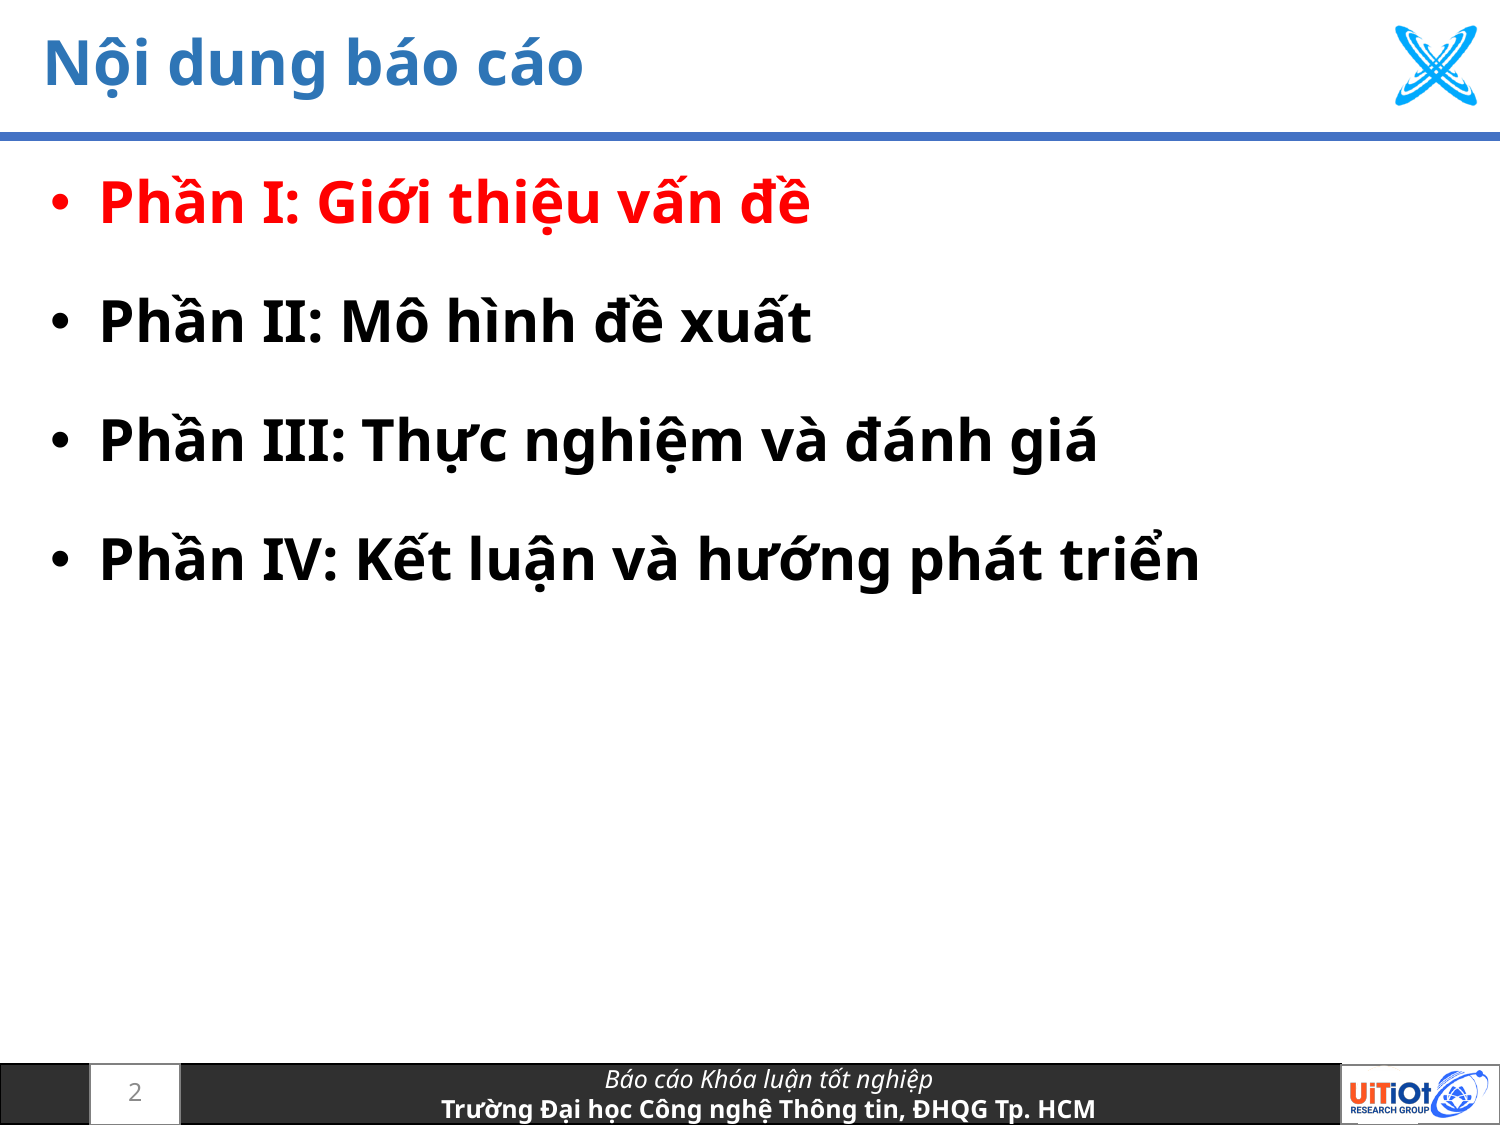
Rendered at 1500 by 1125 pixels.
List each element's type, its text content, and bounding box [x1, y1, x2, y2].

slide_number 2 [101, 1063, 169, 1124]
picture [1377, 5, 1493, 125]
list Phần I: Giới thiệu vấn đề Phần II: Mô hình đề xuất Phần III: Thực nghiệm và đánh giá Phần IV: Kết luận và hướng phát triển [35, 165, 1446, 1034]
picture [1345, 1053, 1495, 1125]
title Nội dung báo cáo [27, 23, 1376, 108]
